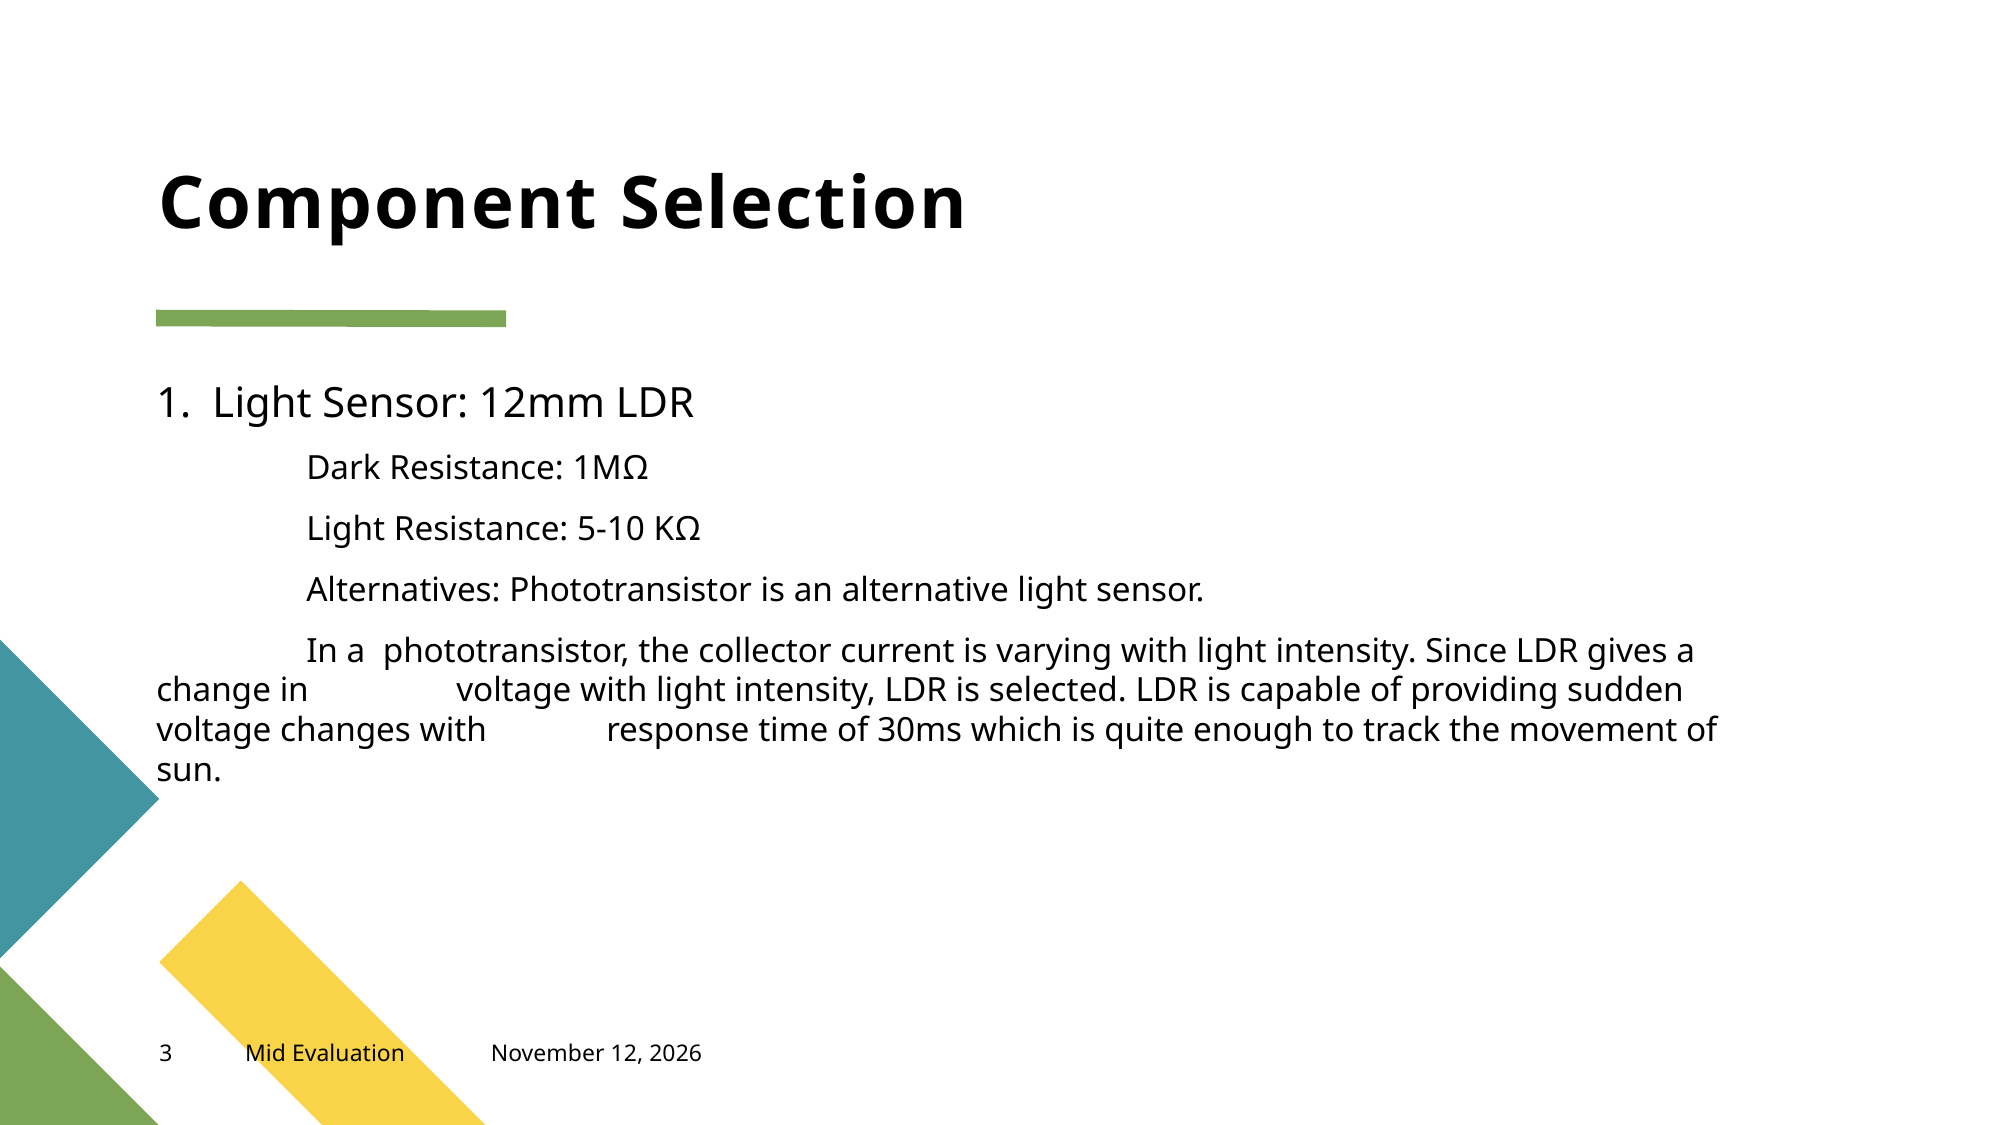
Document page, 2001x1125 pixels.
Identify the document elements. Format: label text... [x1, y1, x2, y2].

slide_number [490, 1038, 707, 1080]
footer Mid Evaluation [245, 1038, 490, 1080]
list Light Sensor: 12mm LDR Dark Resistance: 1MΩ Light Resistance: 5-10 KΩ Alternatives: Phototransistor is an alternative light sensor. In a phototransistor, the collector current is varying with light intensity. Since LDR gives a change in voltage with light intensity, LDR is selected. LDR is capable of providing sudden voltage changes with response time of 30ms which is quite enough to track the movement of sun. [156, 375, 1791, 835]
title Component Selection [158, 144, 969, 245]
slide_number 3 [159, 1038, 245, 1080]
